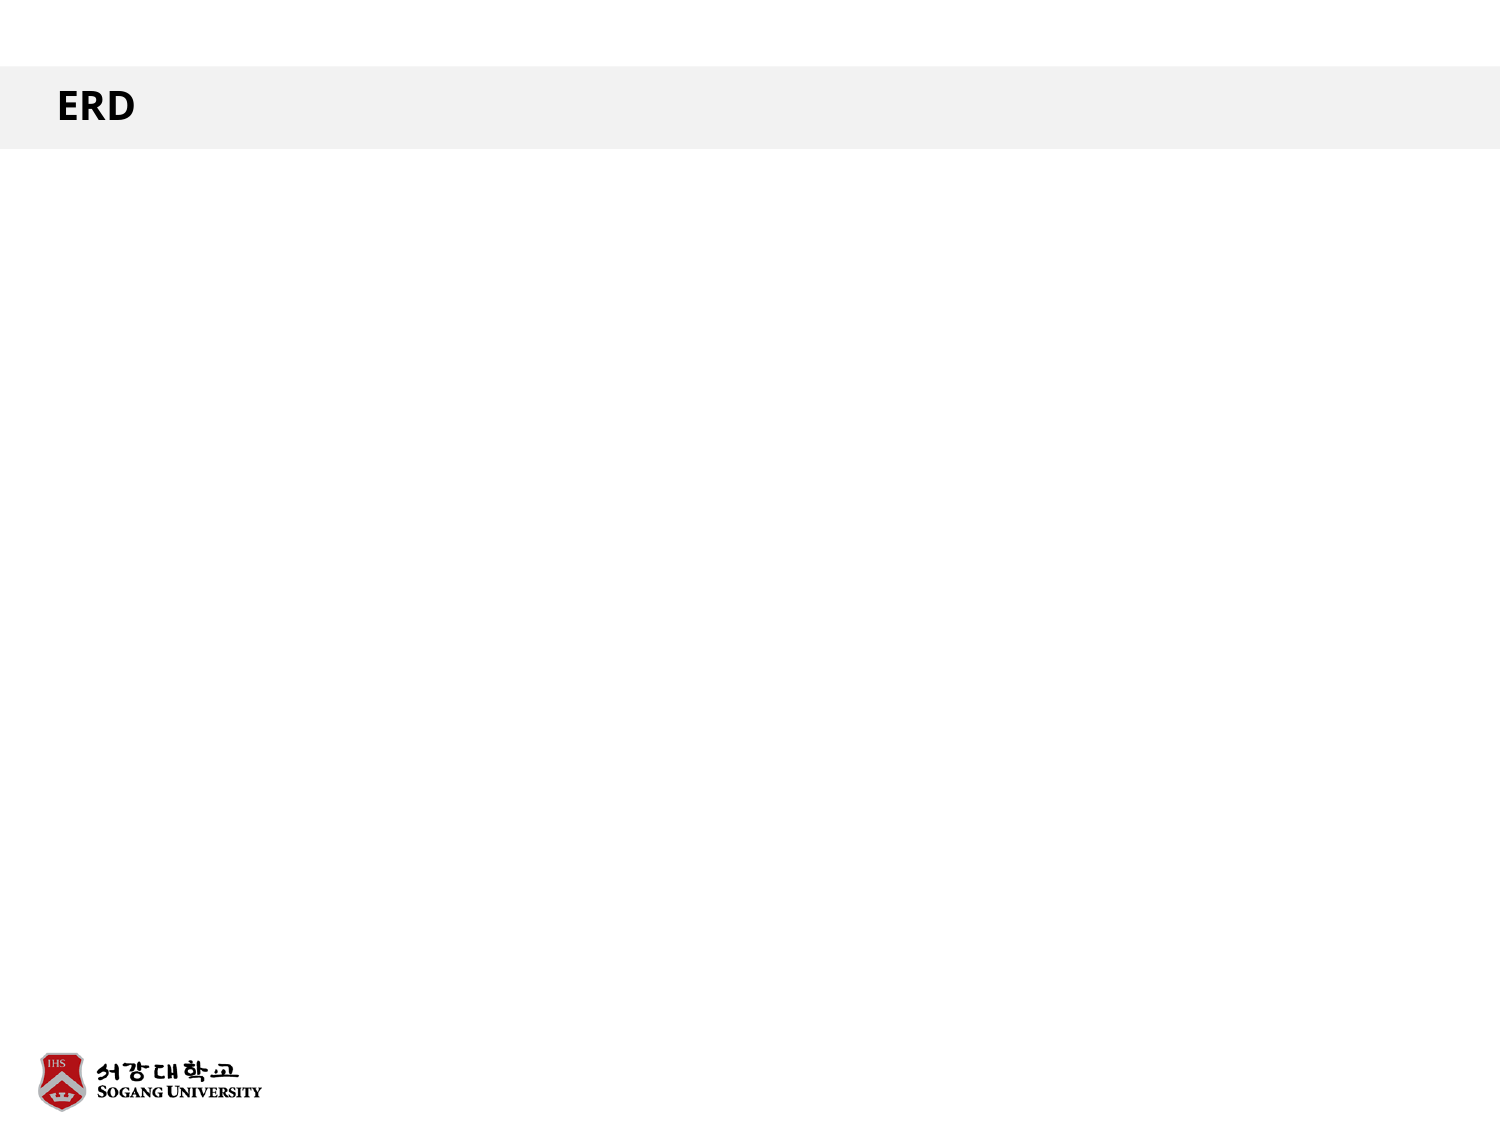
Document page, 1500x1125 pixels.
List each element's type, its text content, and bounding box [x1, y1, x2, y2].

picture [0, 1031, 294, 1125]
title ERD [41, 64, 1459, 149]
